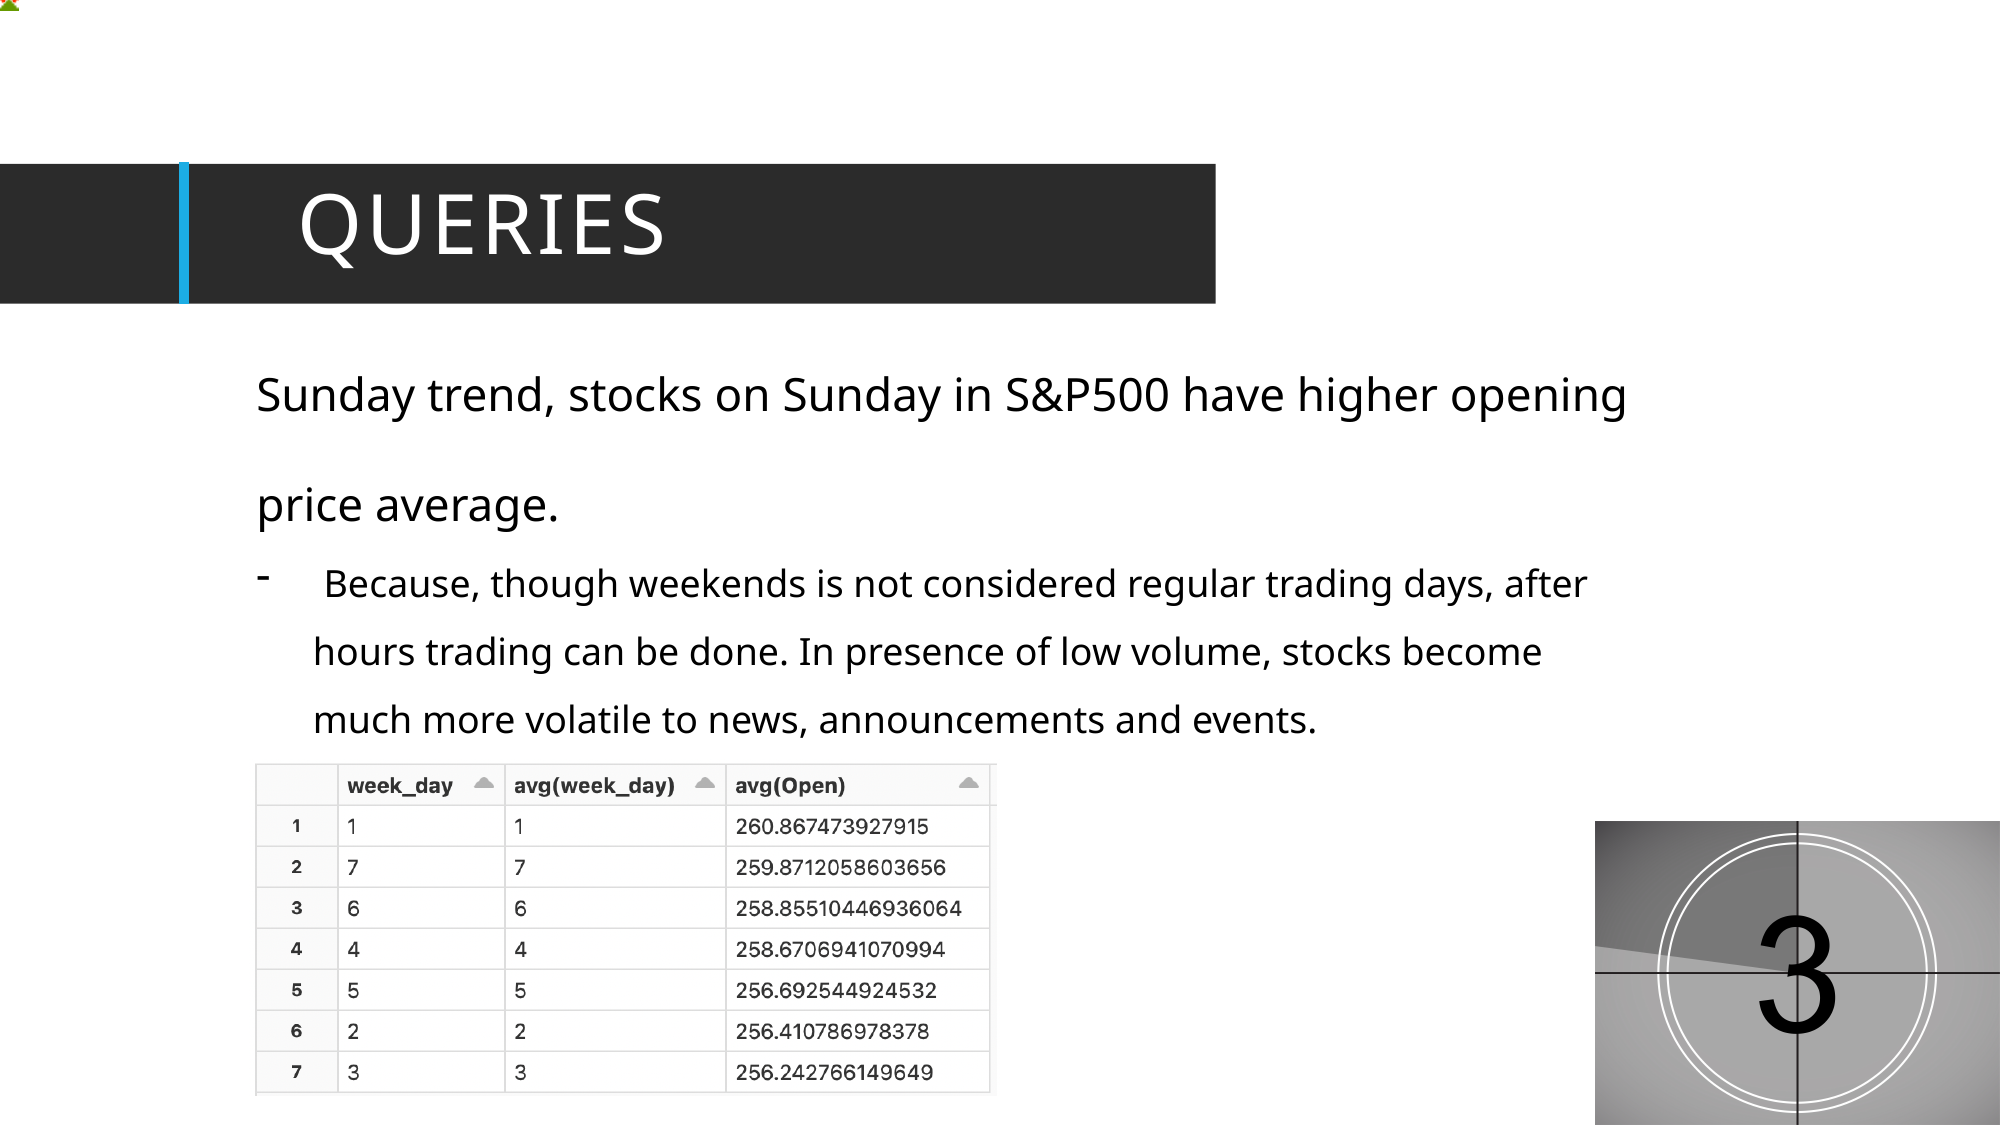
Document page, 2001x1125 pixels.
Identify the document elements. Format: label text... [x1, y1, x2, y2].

picture [248, 759, 1001, 1096]
text_box QUERIES [189, 163, 1216, 304]
text_box QUERIES [0, 163, 179, 304]
text_box Sunday trend, stocks on Sunday in S&P500 have higher opening price average. Because, though weekends is not considered regular trading days, after hours trading can be done. In presence of low volume, stocks become much more volatile to news, announcements and events. [241, 303, 1655, 748]
picture [1595, 821, 2000, 1125]
picture [0, 0, 19, 11]
